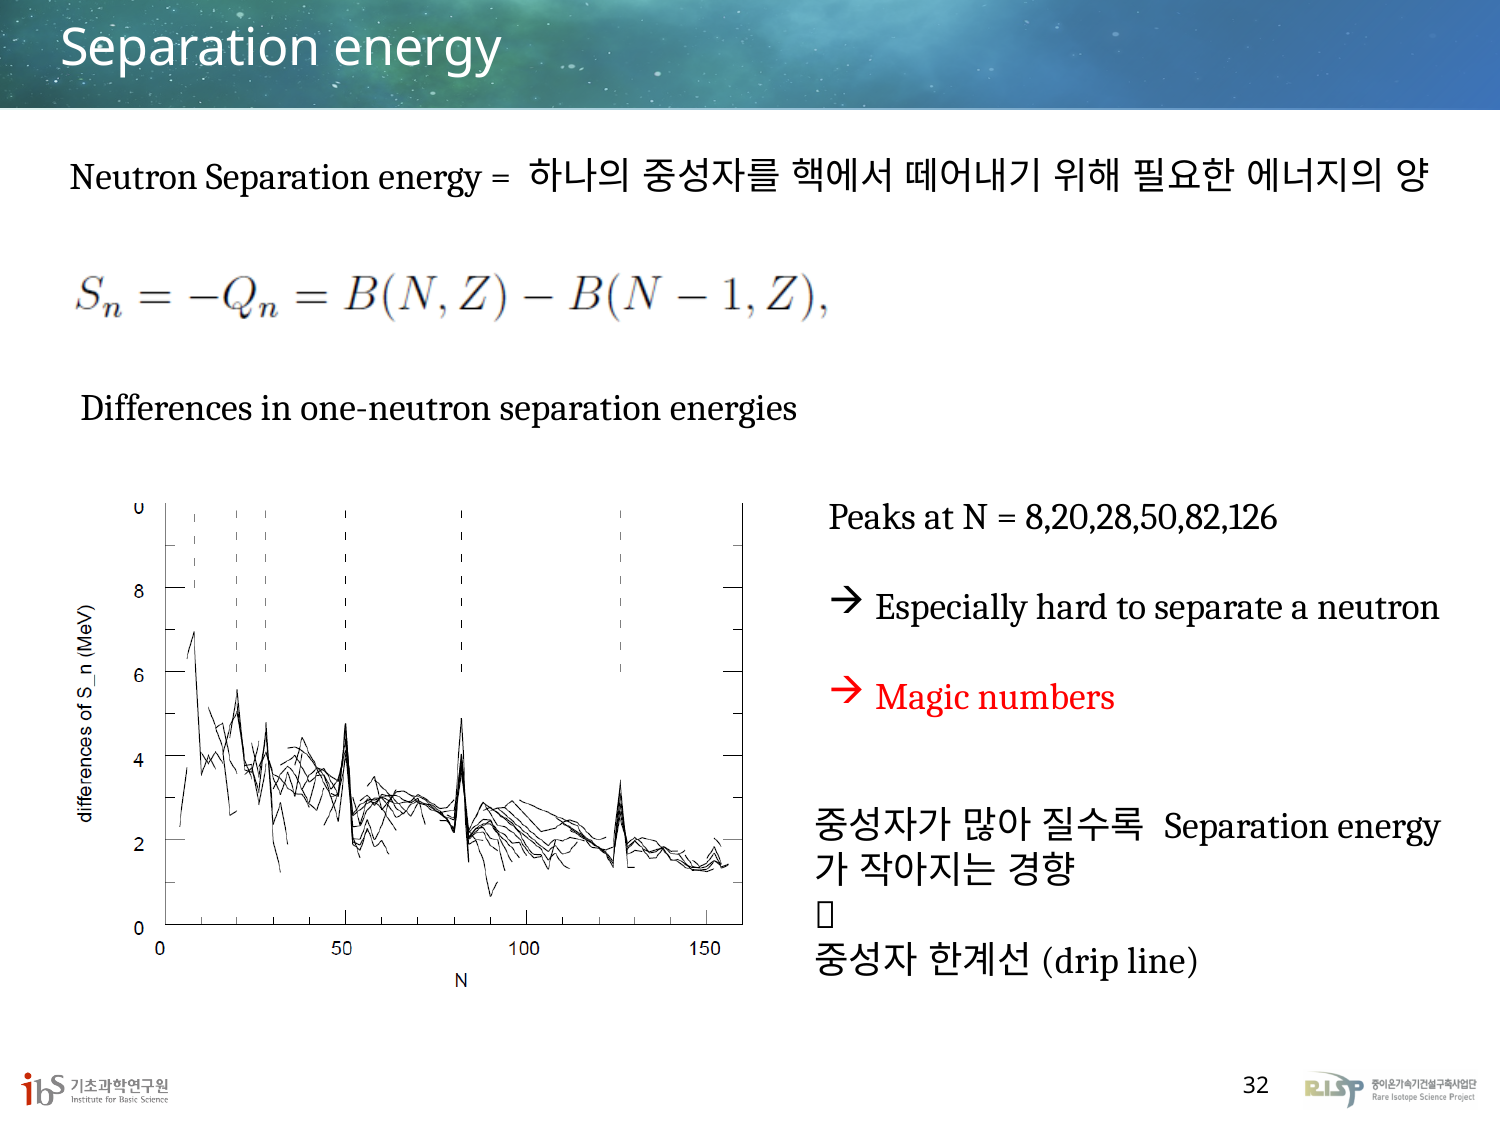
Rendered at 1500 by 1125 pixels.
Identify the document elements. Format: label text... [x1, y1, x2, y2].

picture [45, 503, 770, 1004]
text_box Neutron Separation energy = 하나의 중성자를 핵에서 떼어내기 위해 필요한 에너지의 양 [54, 144, 1446, 205]
text_box Peaks at N = 8,20,28,50,82,126 Especially hard to separate a neutron Magic numbers [813, 484, 1487, 725]
picture [1303, 1069, 1478, 1110]
text_box 중성자가 많아 질수록 Separation energy가 작아지는 경향  중성자 한계선(drip line) [799, 793, 1472, 988]
picture [21, 1072, 168, 1106]
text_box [0, 0, 1500, 110]
picture [31, 229, 848, 338]
text_box Differences in one-neutron separation energies [65, 375, 814, 436]
